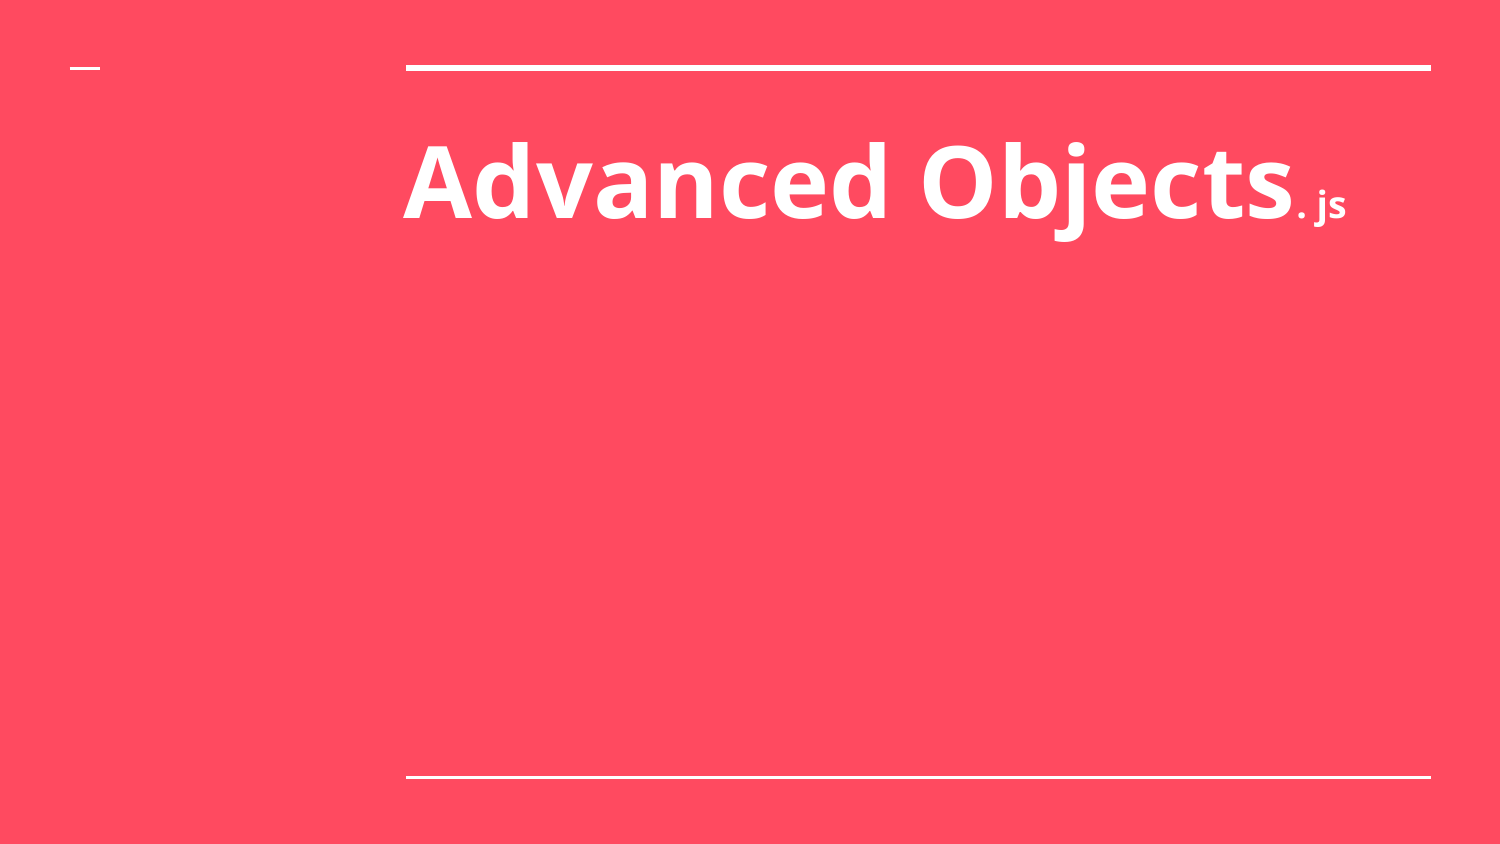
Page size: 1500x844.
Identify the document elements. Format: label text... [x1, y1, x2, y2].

title Advanced Objects. js [389, 103, 1428, 357]
